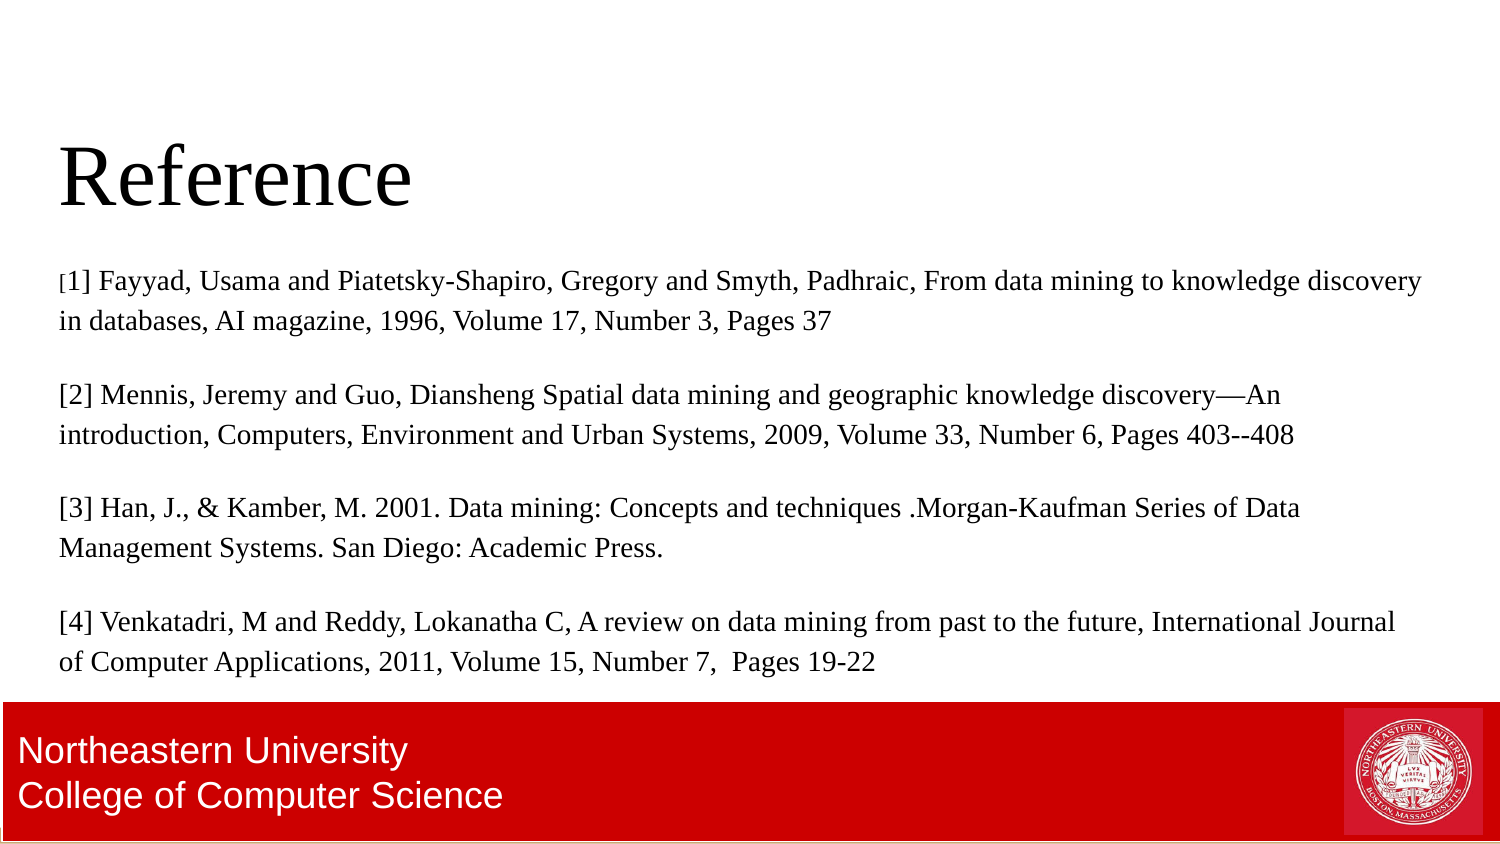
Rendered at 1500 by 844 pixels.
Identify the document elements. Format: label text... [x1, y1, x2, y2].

text_box Northeastern University College of Computer Science [2, 701, 1500, 842]
list Reference [1] Fayyad, Usama and Piatetsky-Shapiro, Gregory and Smyth, Padhraic, From data mining to knowledge discovery in databases, AI magazine, 1996, Volume 17, Number 3, Pages 37 [2] Mennis, Jeremy and Guo, Diansheng Spatial data mining and geographic knowledge discovery—An introduction, Computers, Environment and Urban Systems, 2009, Volume 33, Number 6, Pages 403--408 [3] Han, J., & Kamber, M. 2001. Data mining: Concepts and techniques .Morgan-Kaufman Series of Data Management Systems. San Diego: Academic Press. [4] Venkatadri, M and Reddy, Lokanatha C, A review on data mining from past to the future, International Journal of Computer Applications, 2011, Volume 15, Number 7, Pages 19-22 [5] https://www.kaggle.com/c/DontGetKicked [43, 87, 1442, 648]
picture [1343, 707, 1483, 836]
